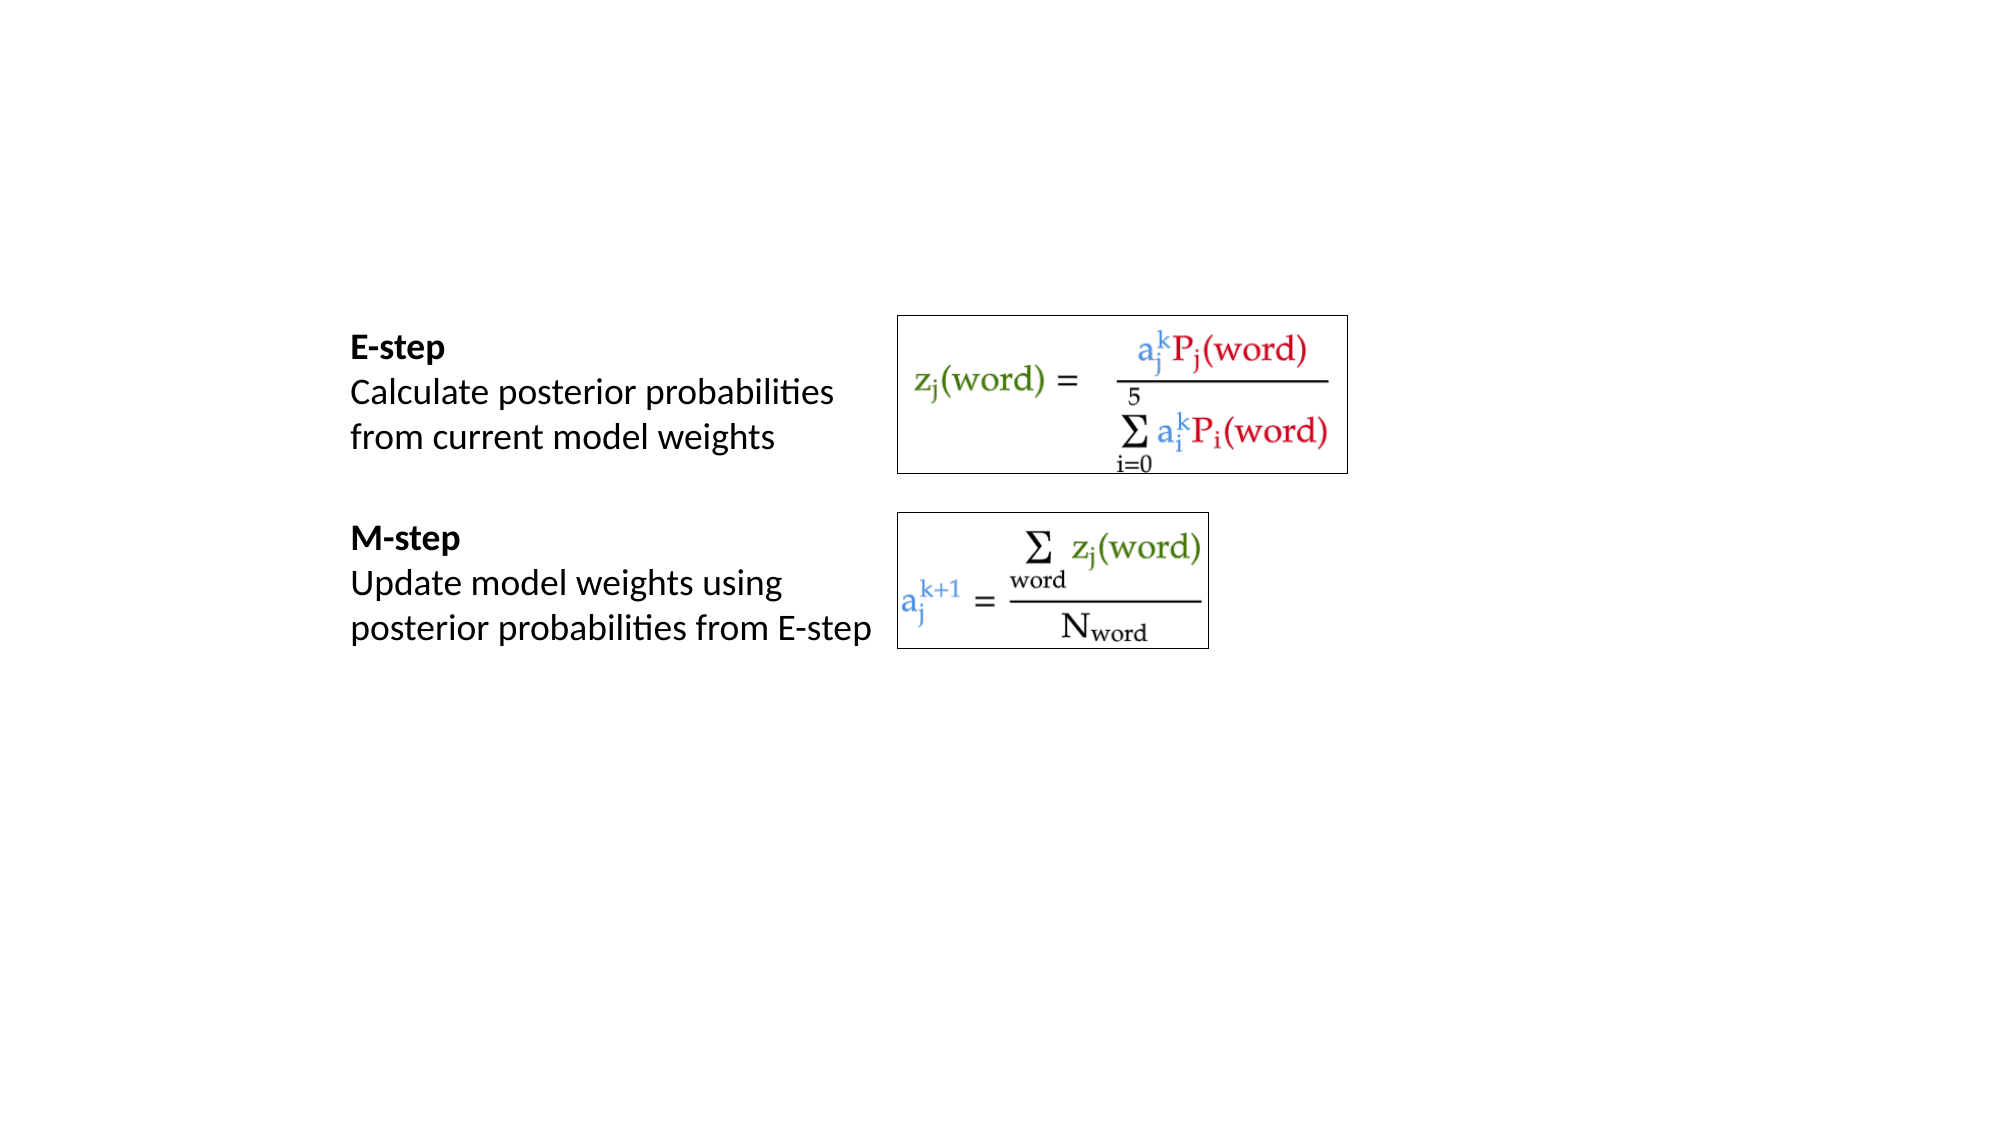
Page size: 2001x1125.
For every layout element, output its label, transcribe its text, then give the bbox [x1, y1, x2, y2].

picture [897, 315, 1348, 474]
text_box M-step Update model weights using posterior probabilities from E-step [335, 505, 909, 656]
picture [897, 512, 1209, 649]
text_box E-step Calculate posterior probabilities from current model weights [335, 314, 909, 465]
